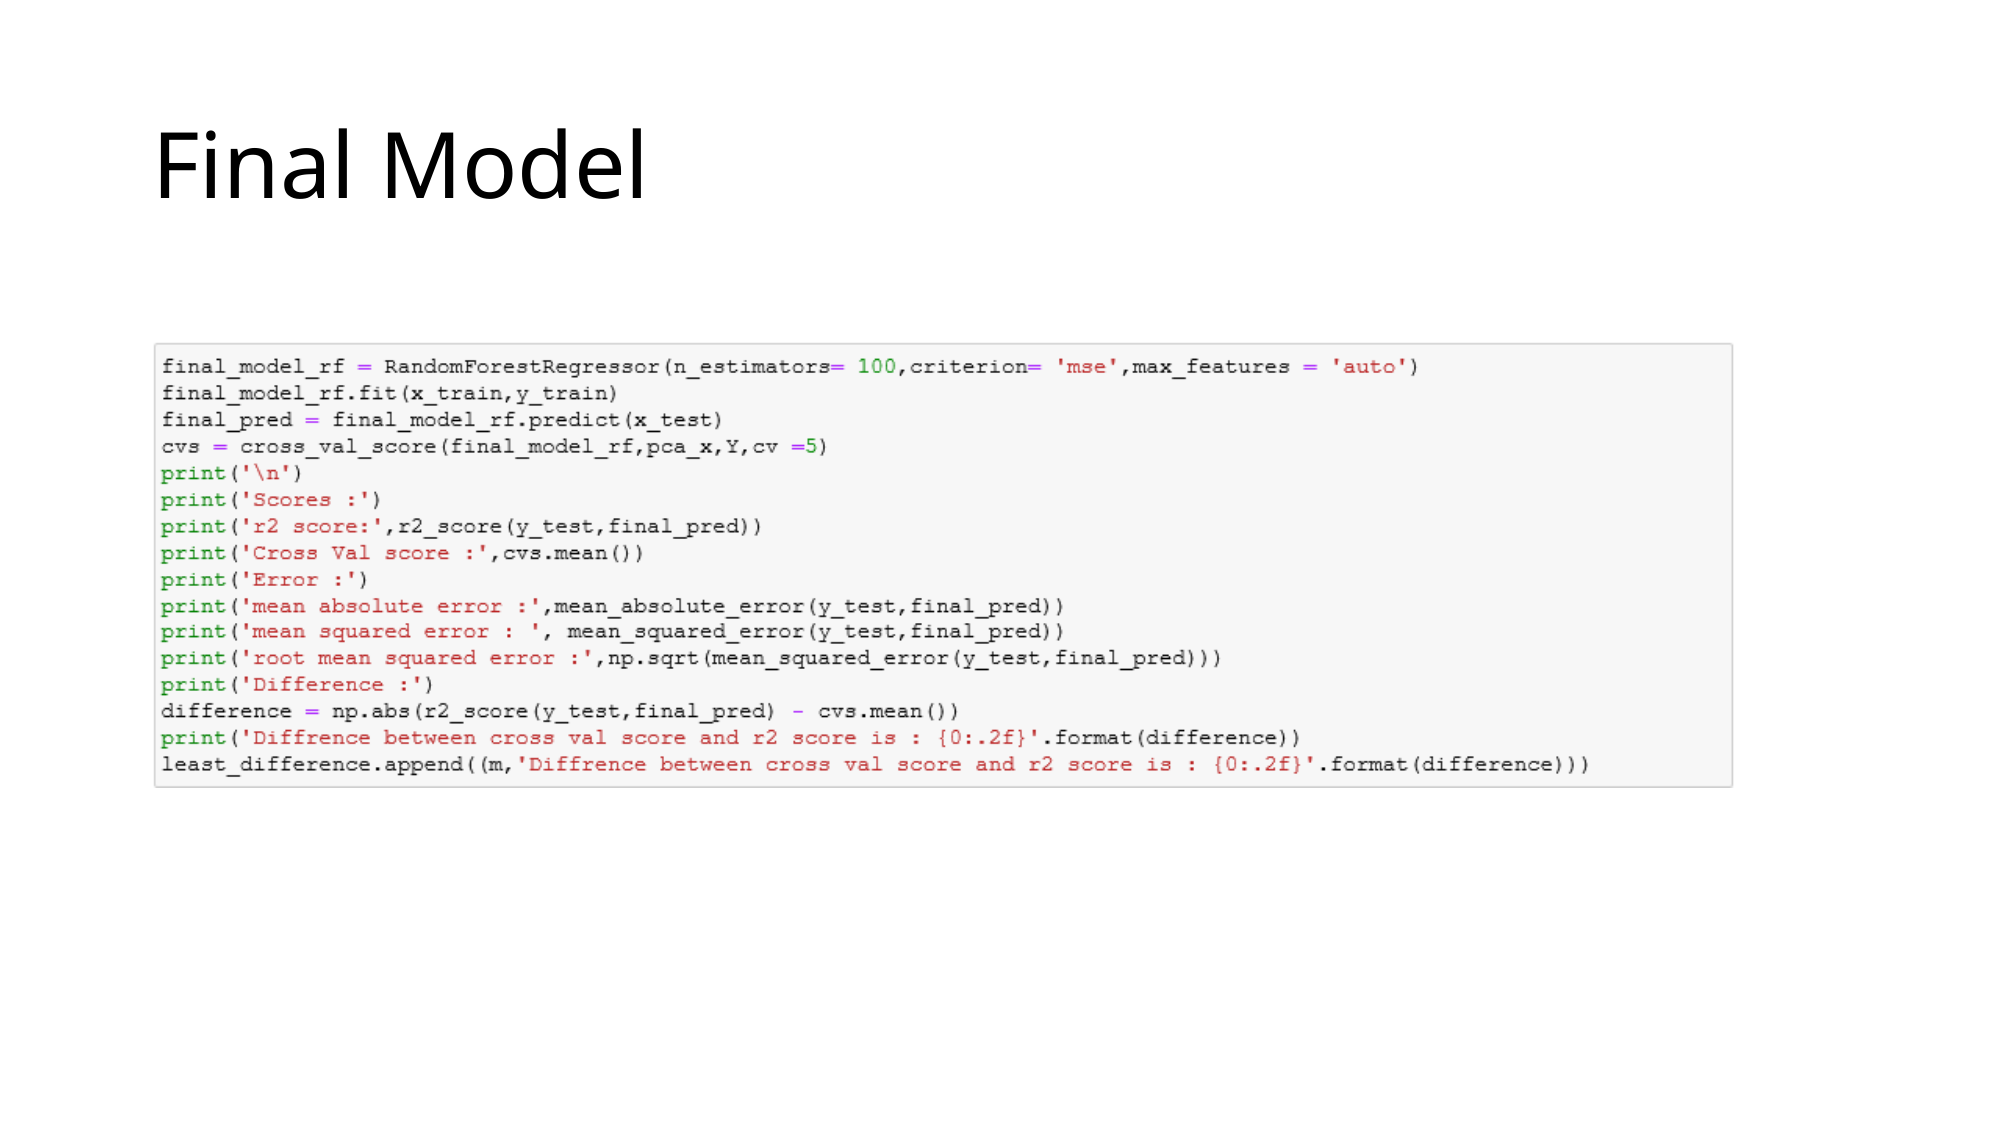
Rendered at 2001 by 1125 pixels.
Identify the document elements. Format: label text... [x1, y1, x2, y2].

title Final Model [137, 59, 1863, 278]
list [148, 337, 1735, 788]
